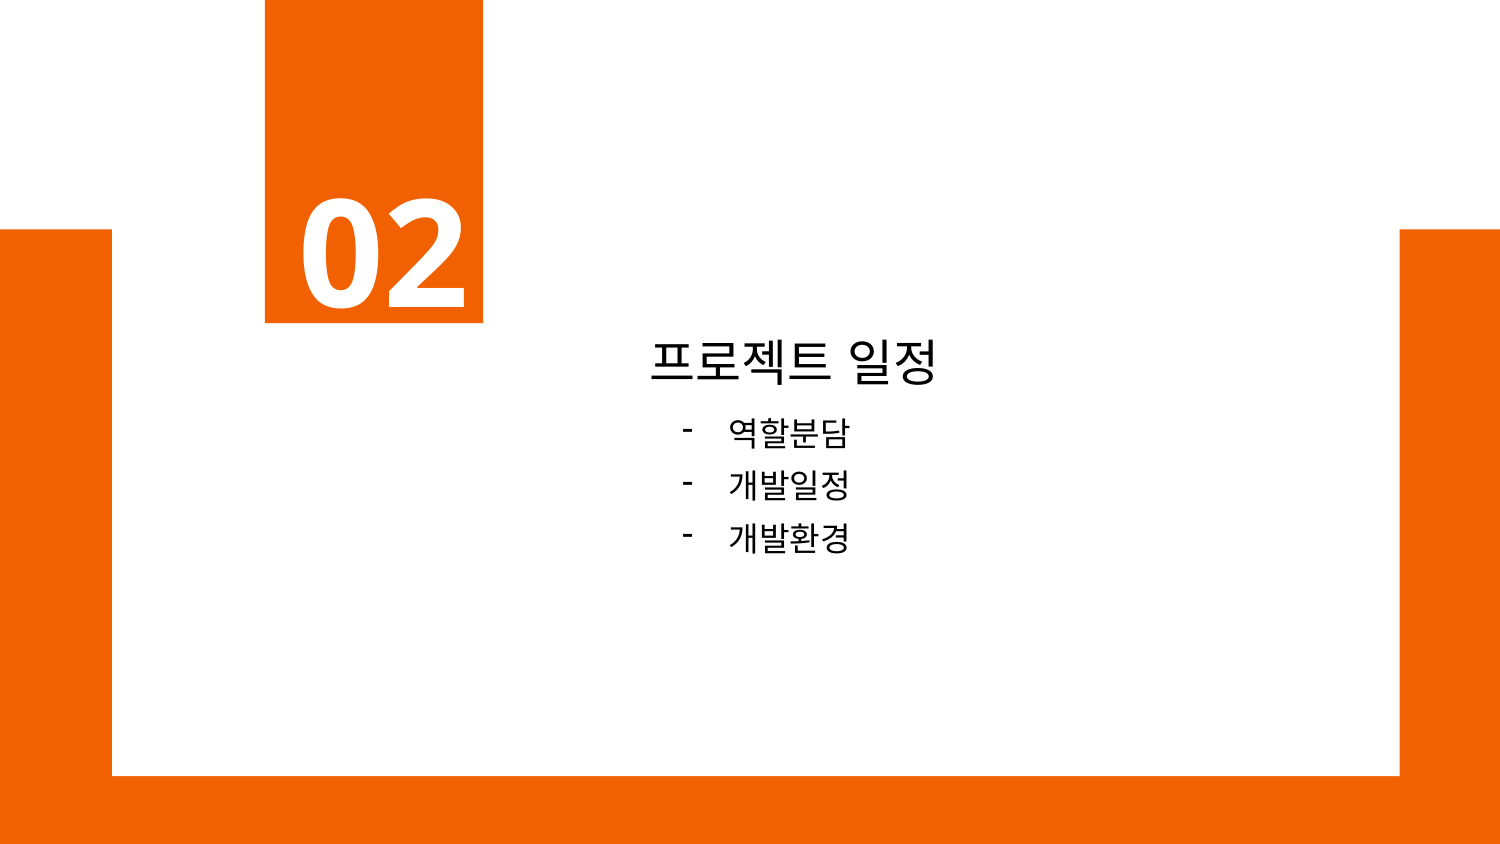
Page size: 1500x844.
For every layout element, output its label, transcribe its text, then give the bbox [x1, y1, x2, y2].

text_box [0, 227, 1500, 844]
text_box [110, 65, 1402, 778]
text_box 프로젝트 일정 [618, 328, 1201, 396]
text_box [263, 0, 485, 325]
text_box 역할분담 개발일정 개발환경 [674, 409, 1200, 562]
text_box 02 [283, 150, 502, 345]
